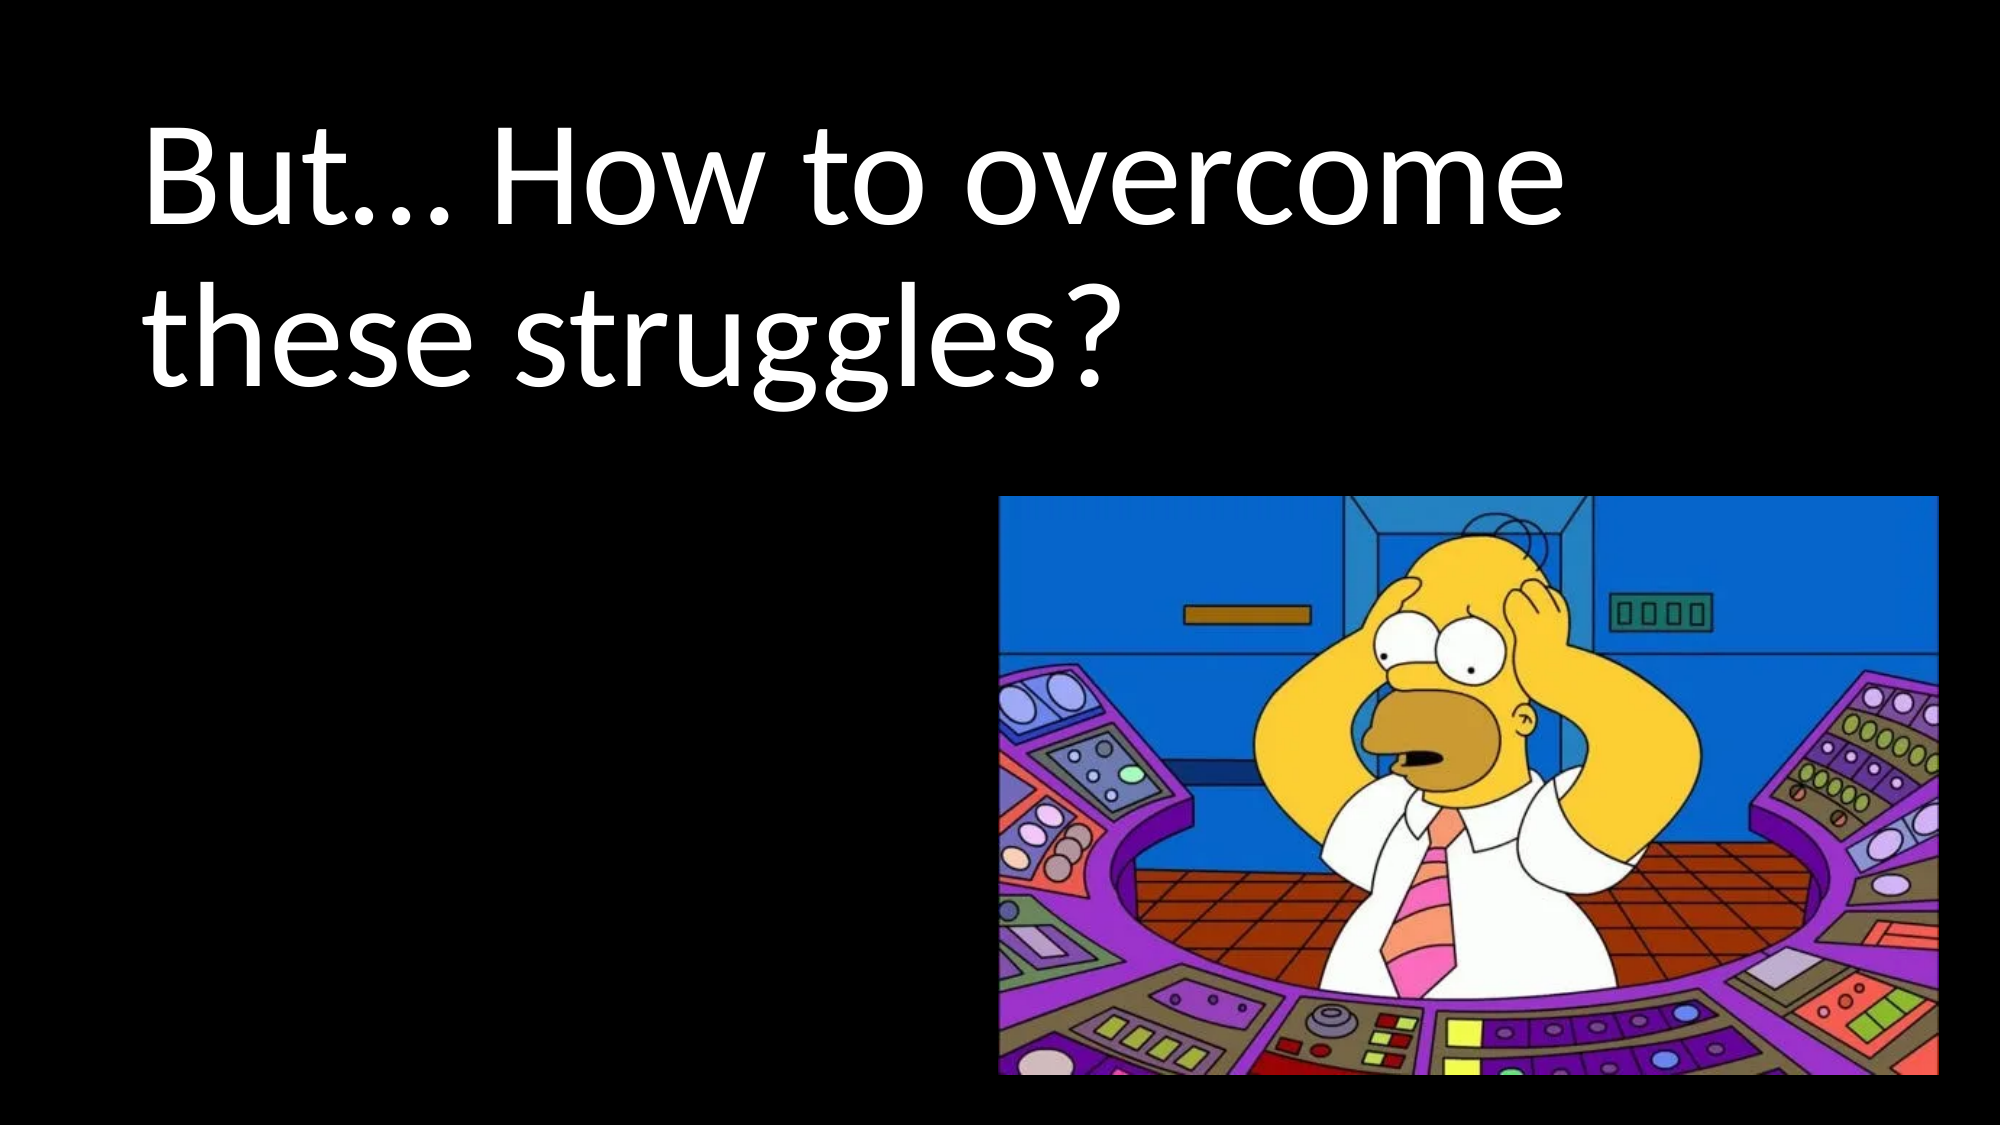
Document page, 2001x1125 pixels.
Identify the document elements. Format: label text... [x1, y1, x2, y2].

title But… How to overcome these struggles? [125, 16, 1875, 497]
picture [998, 496, 1939, 1076]
